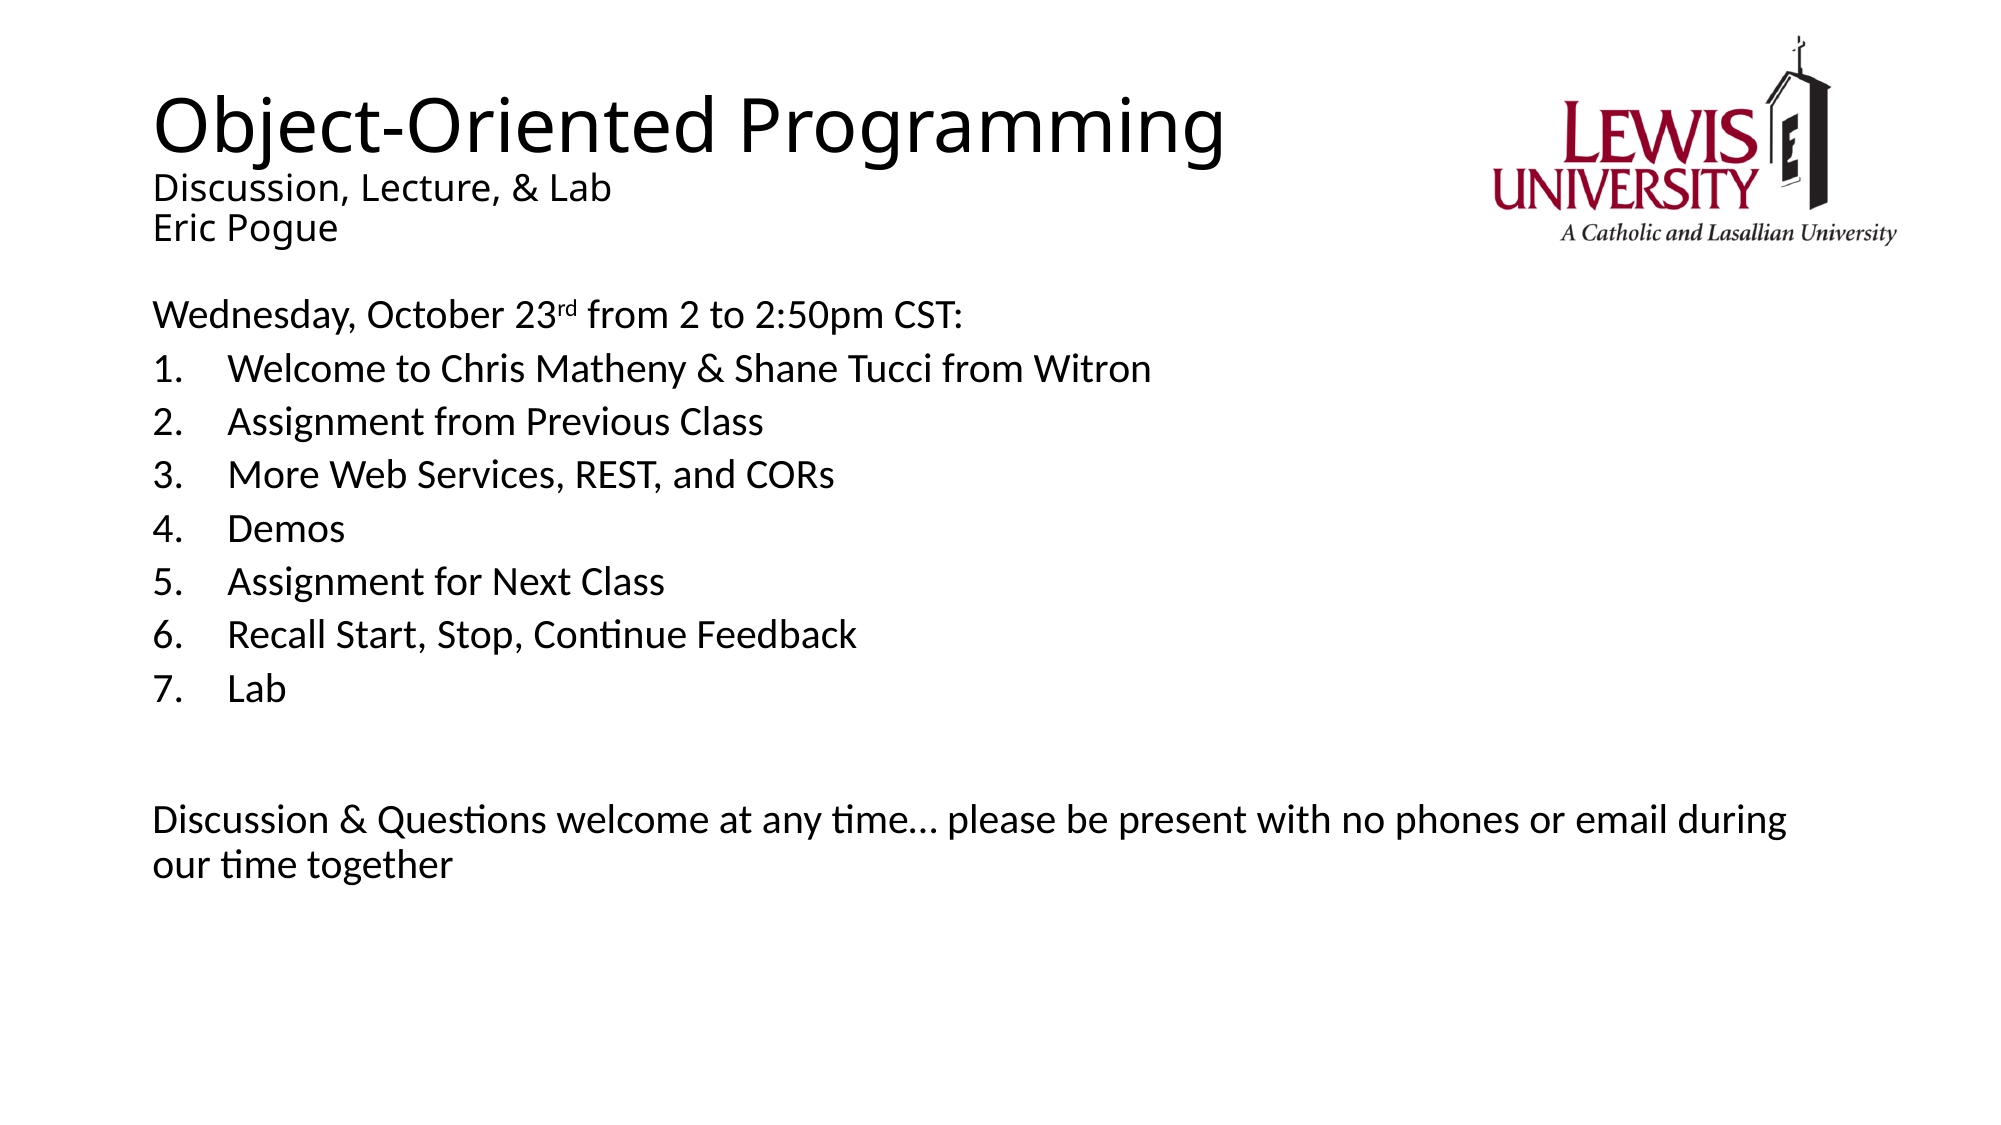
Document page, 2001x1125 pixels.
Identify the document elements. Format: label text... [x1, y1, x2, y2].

list Wednesday, October 23rd from 2 to 2:50pm CST: Welcome to Chris Matheny & Shane Tucci from Witron Assignment from Previous Class More Web Services, REST, and CORs Demos Assignment for Next Class Recall Start, Stop, Continue Feedback Lab Discussion & Questions welcome at any time… please be present with no phones or email during our time together [137, 285, 1863, 1014]
title Object-Oriented Programming Discussion, Lecture, & Lab Eric Pogue [137, 59, 1330, 278]
picture [1466, 25, 1903, 250]
